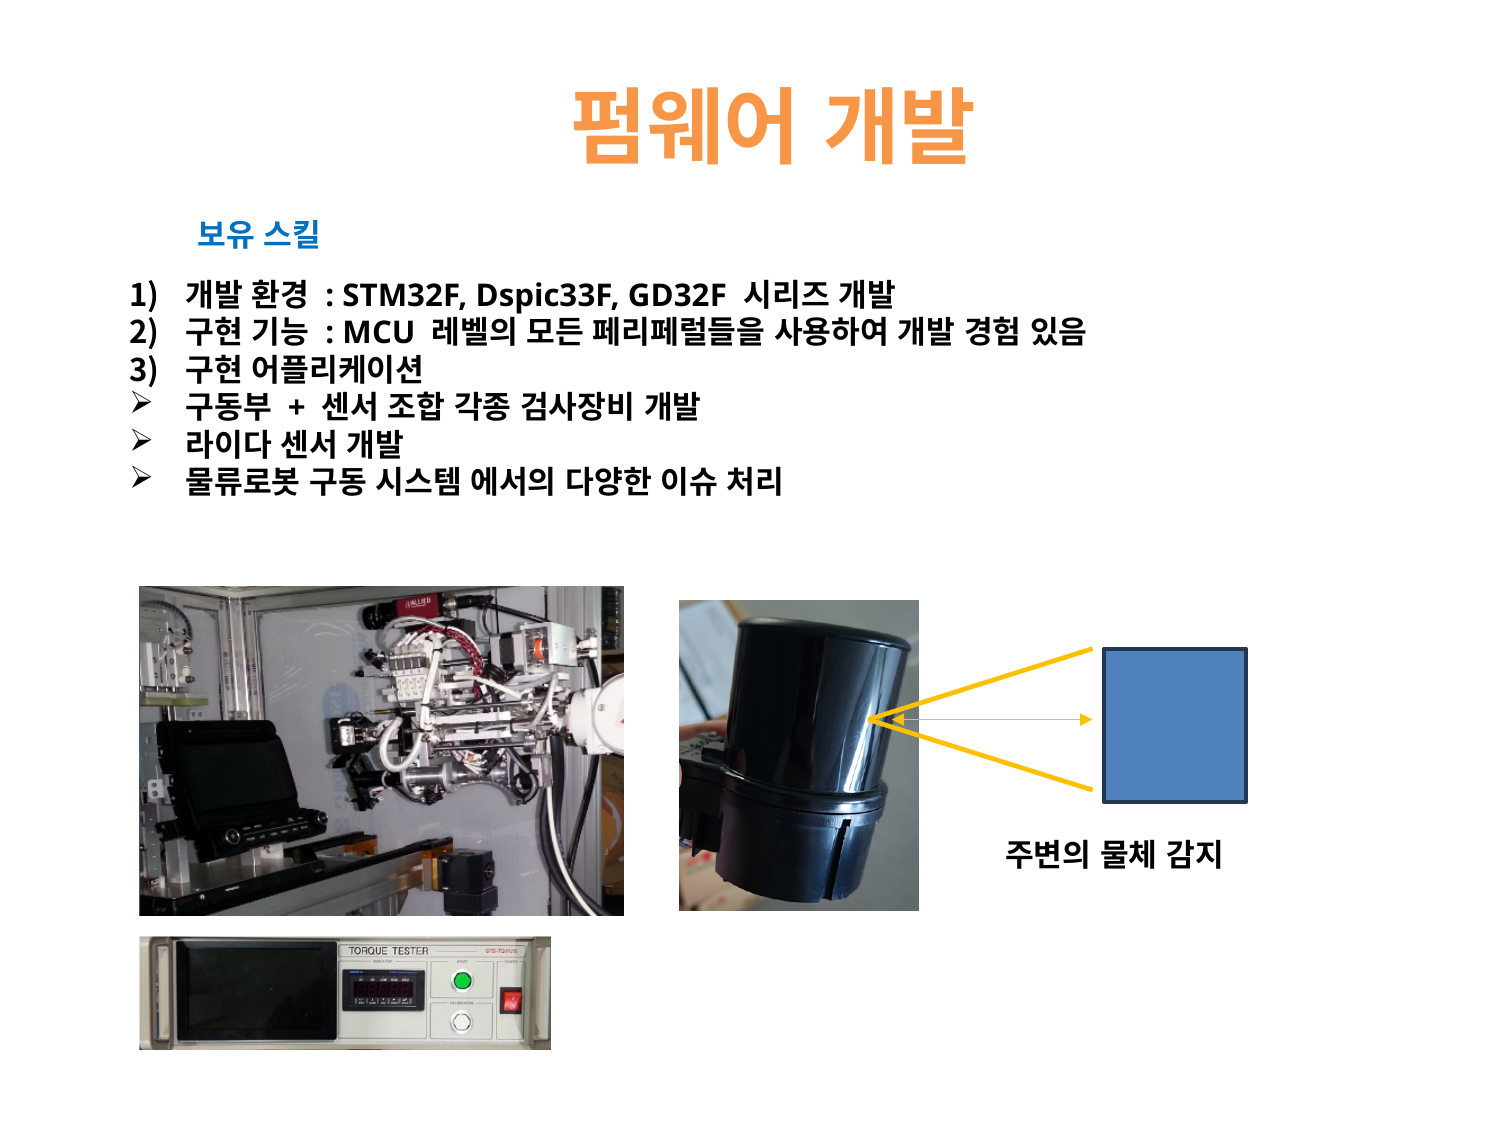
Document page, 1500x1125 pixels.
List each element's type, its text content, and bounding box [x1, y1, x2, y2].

picture [678, 600, 920, 912]
picture [138, 936, 551, 1051]
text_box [867, 648, 1093, 718]
text_box 펌웨어 개발 [76, 66, 1471, 182]
text_box [1102, 647, 1248, 804]
picture [138, 585, 624, 916]
text_box 보유 스킬 [183, 208, 624, 261]
text_box 주변의 물체 감지 [990, 827, 1280, 880]
text_box 개발 환경 : STM32F, Dspic33F, GD32F 시리즈 개발 구현 기능 : MCU 레벨의 모든 페리페럴들을 사용하여 개발 경험 있음 구현 어플리케이션 구동부 + 센서 조합 각종 검사장비 개발 라이다 센서 개발 물류로봇 구동 시스템 에서의 다양한 이슈 처리 [114, 267, 1107, 507]
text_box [867, 719, 1093, 791]
